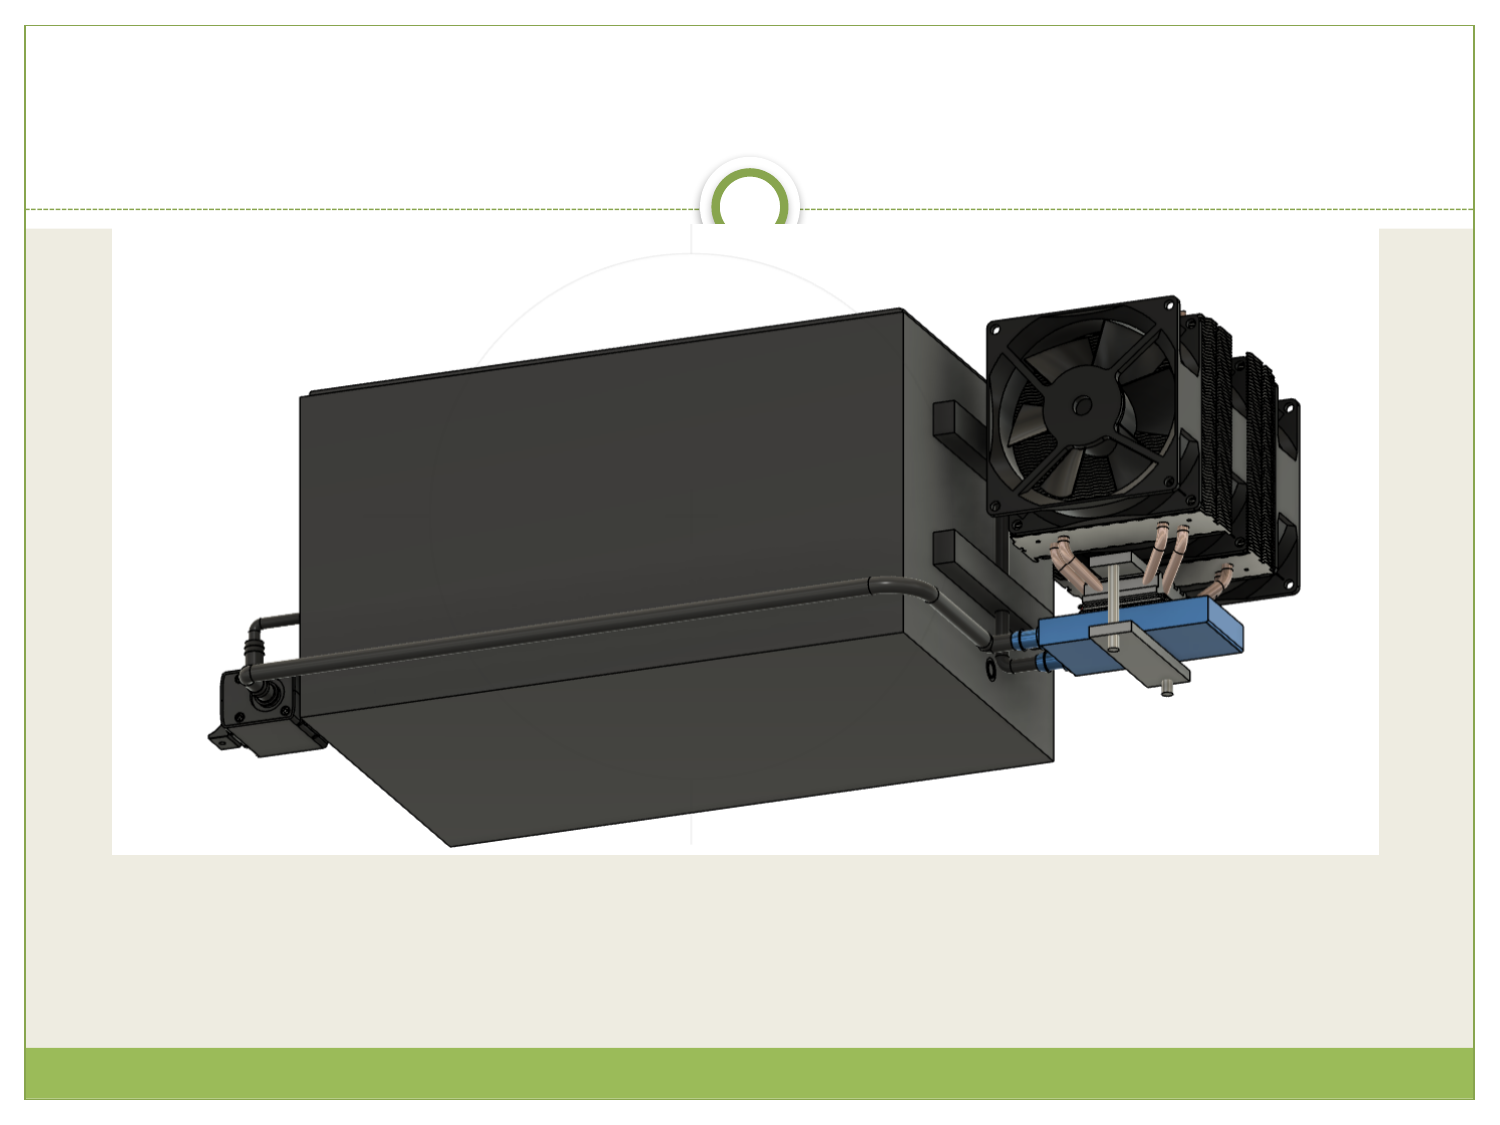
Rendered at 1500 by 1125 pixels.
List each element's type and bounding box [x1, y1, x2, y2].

list [112, 224, 1380, 855]
